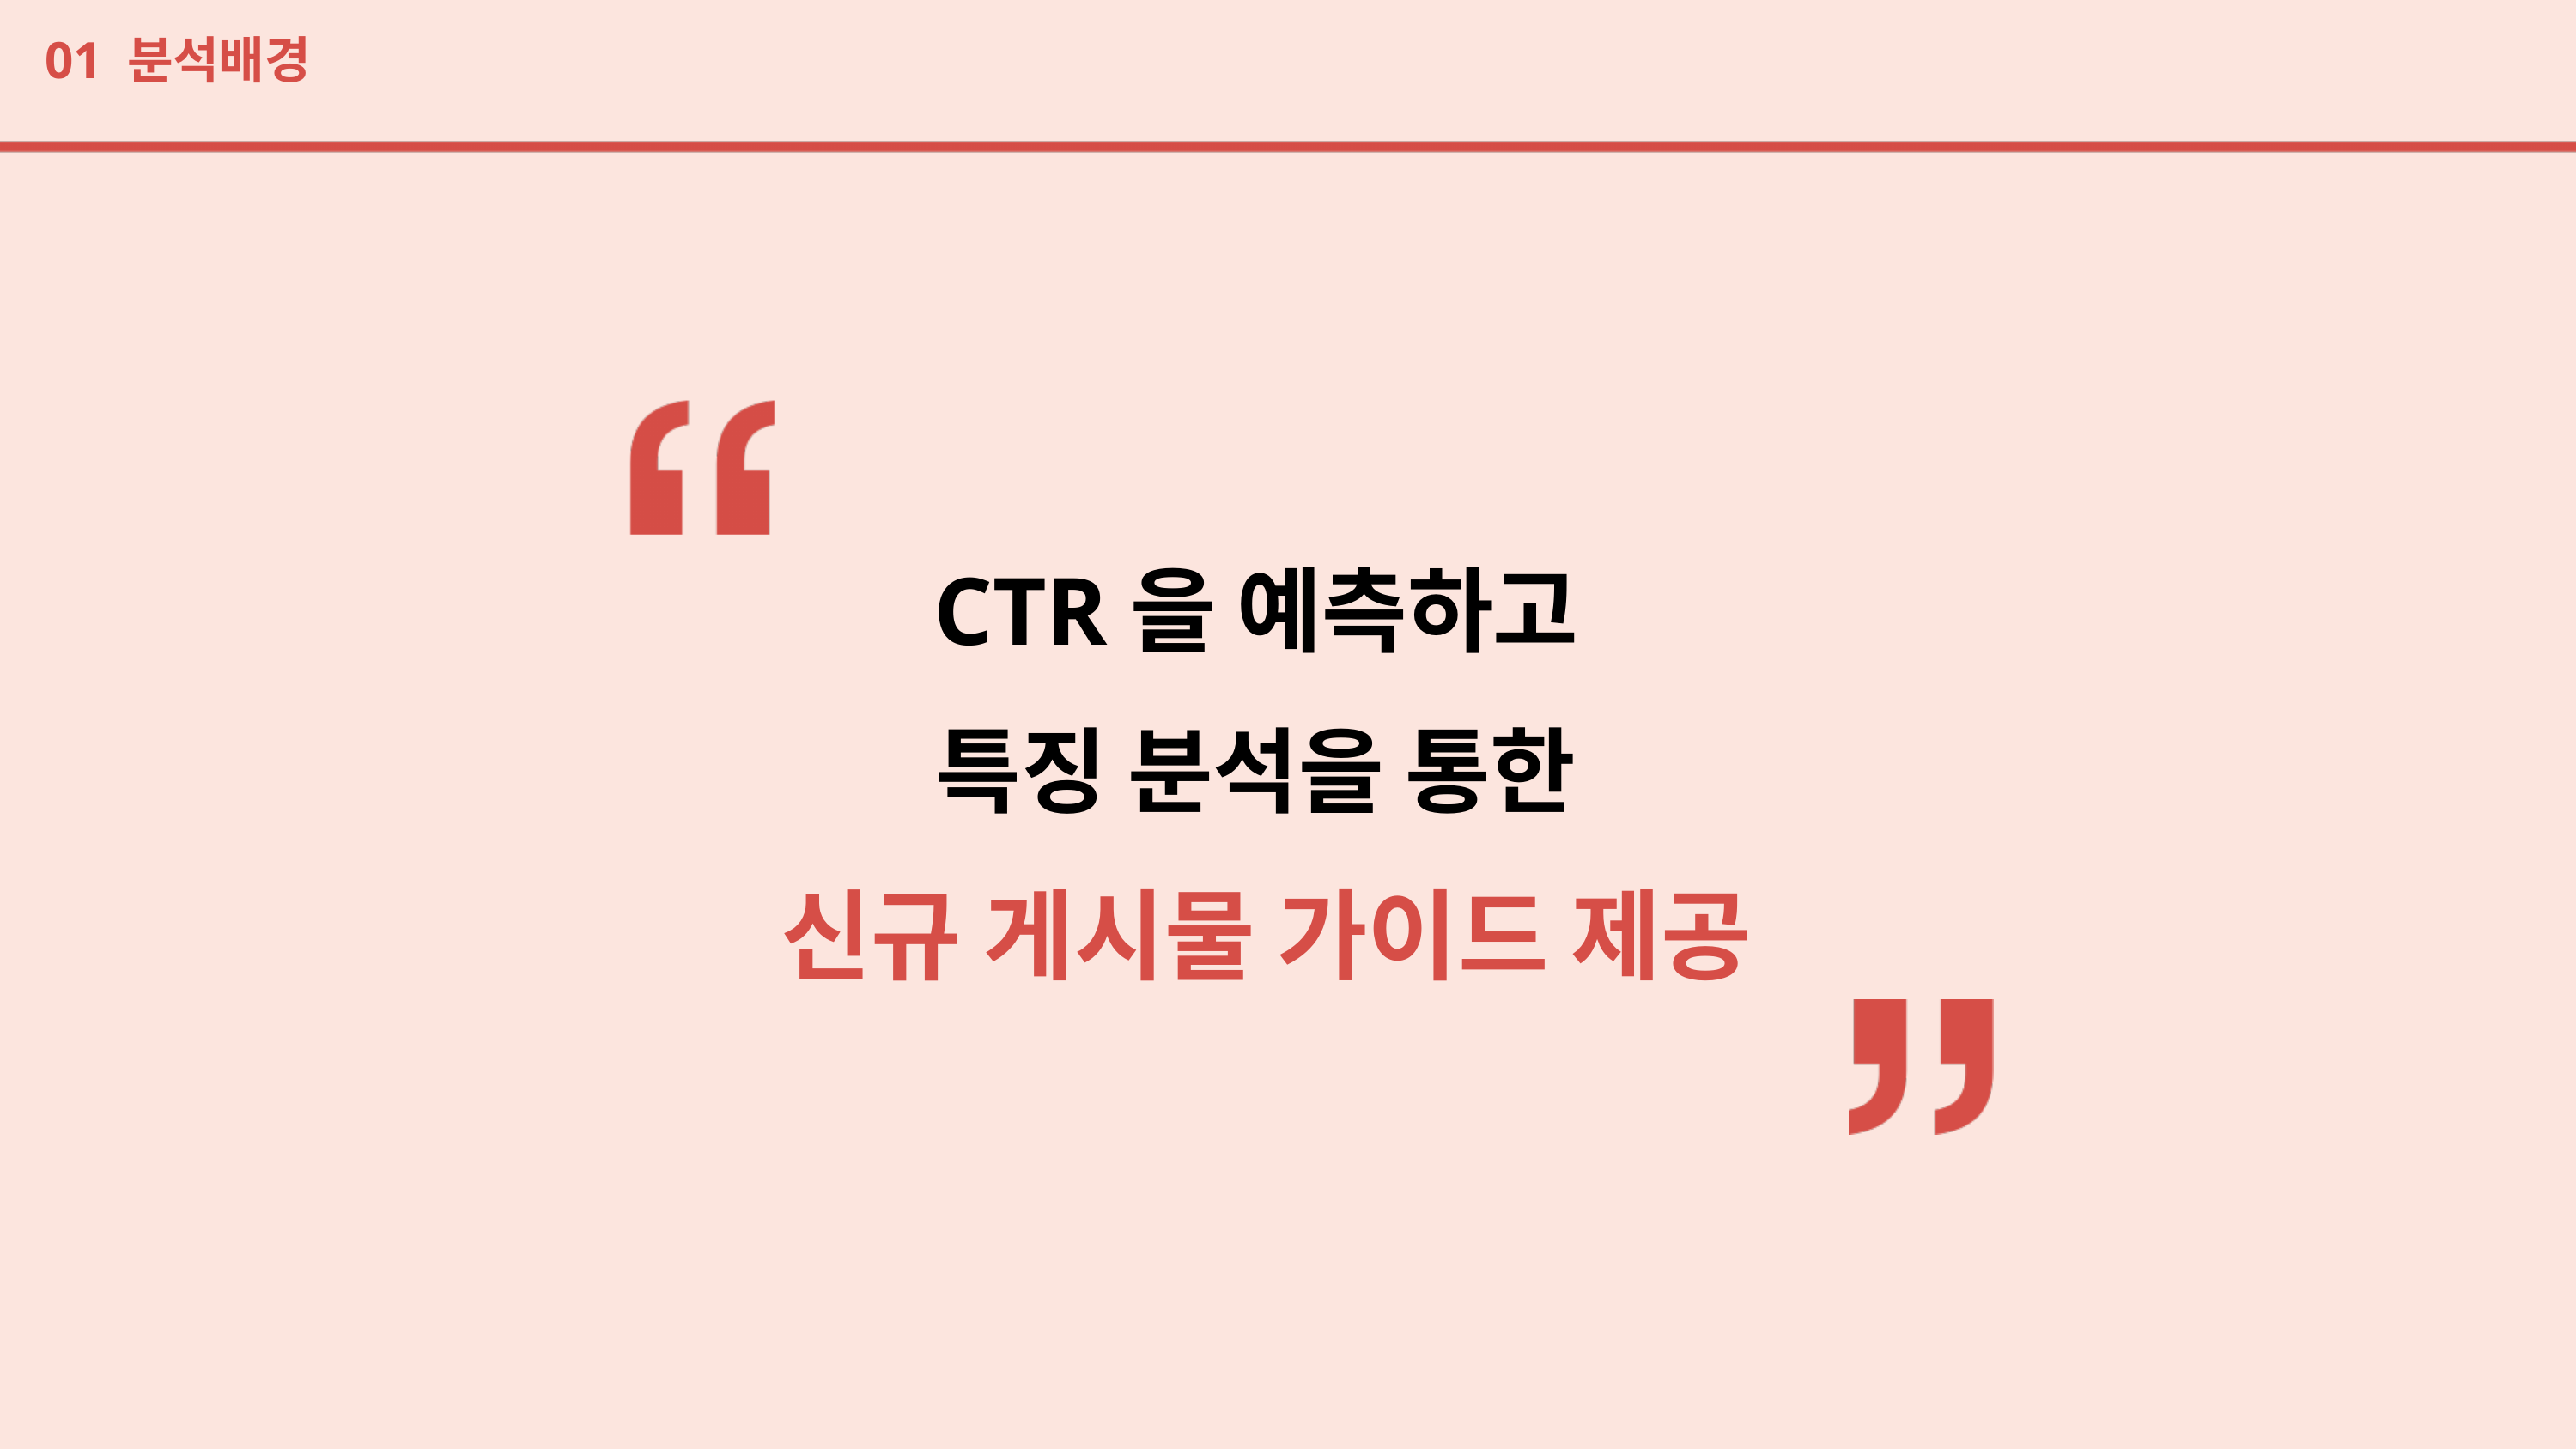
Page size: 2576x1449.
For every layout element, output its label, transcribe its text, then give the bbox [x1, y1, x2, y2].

picture [1849, 999, 1994, 1135]
picture [629, 400, 775, 536]
text_box CTR을 예측하고 특징 분석을 통한 신규 게시물 가이드 제공 [561, 501, 1972, 1026]
text_box 01 분석배경 [32, 21, 821, 95]
picture [0, 126, 2576, 167]
